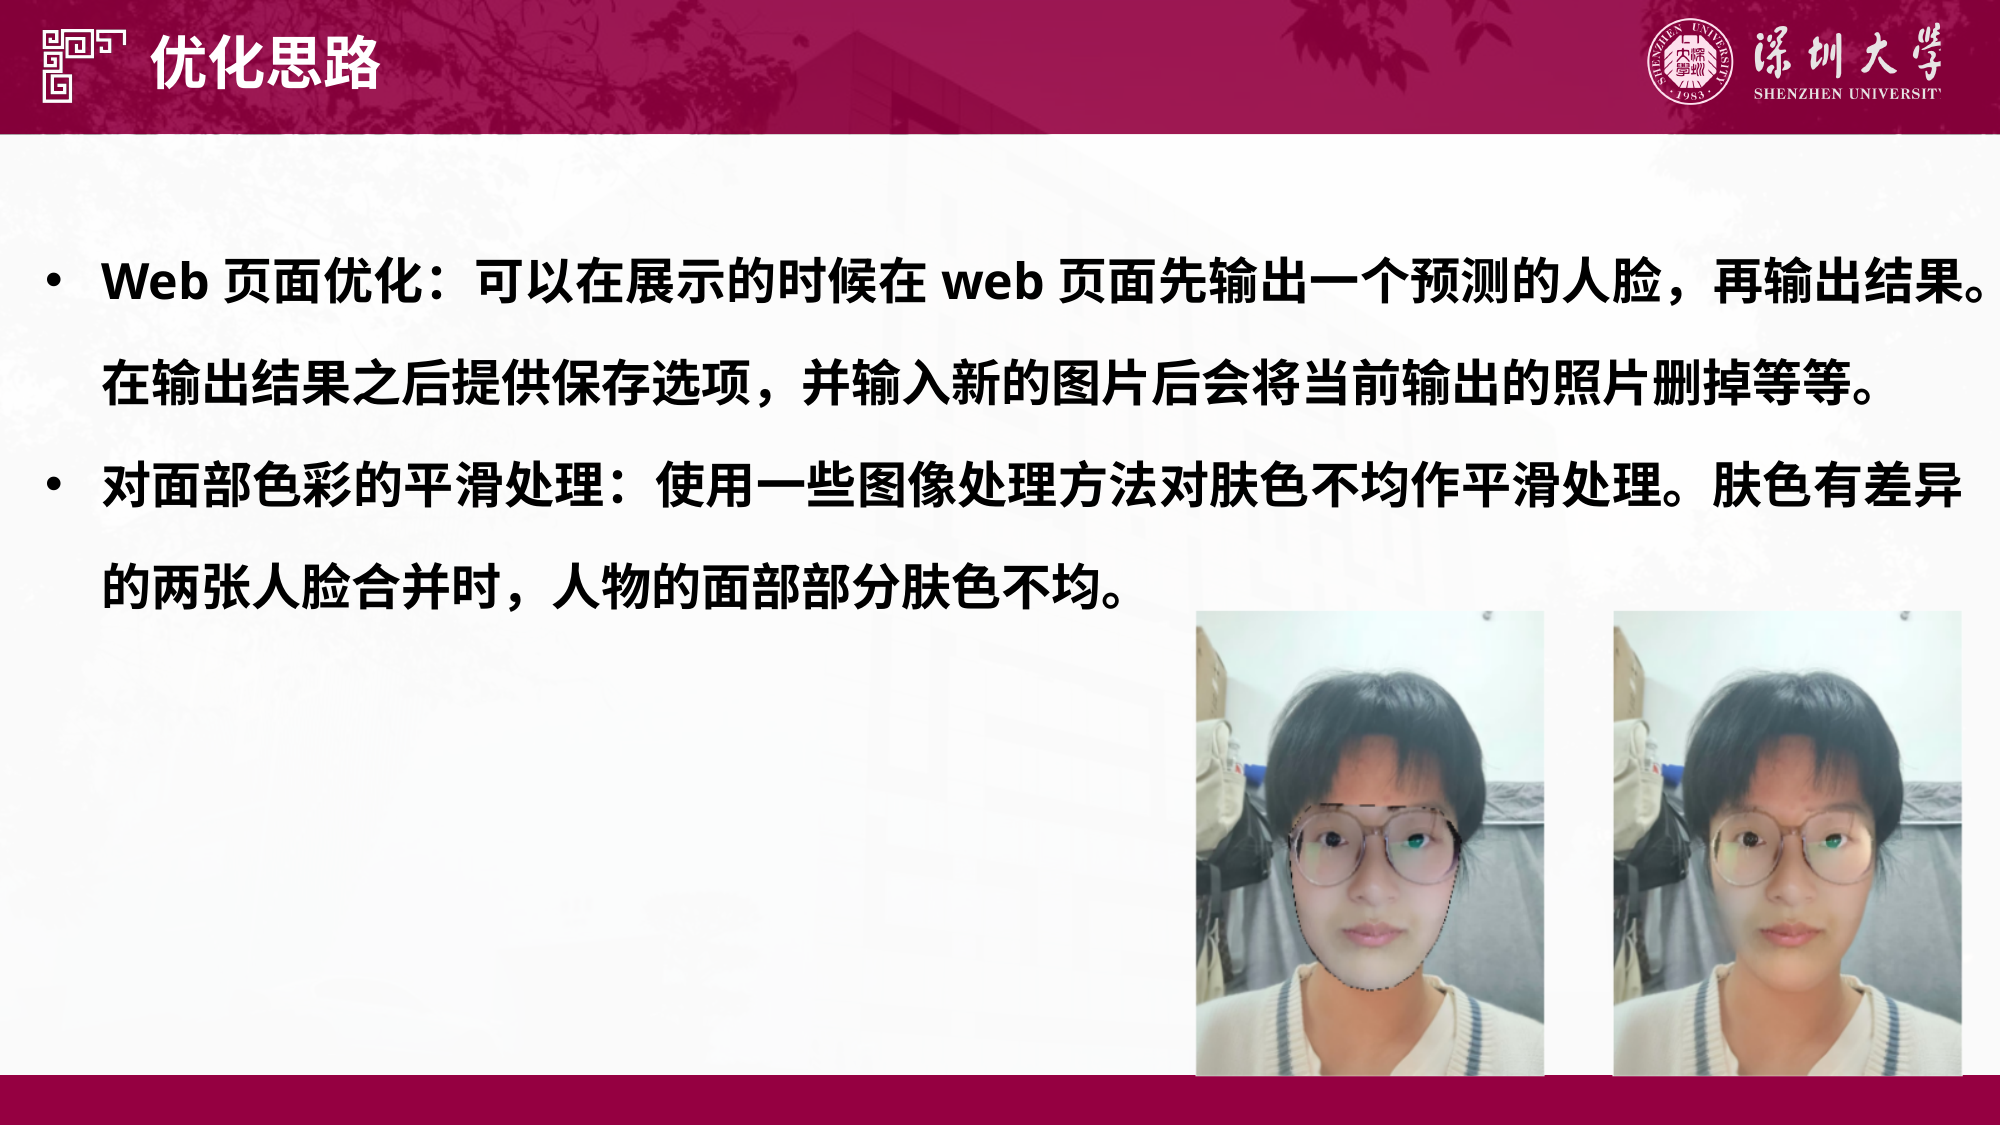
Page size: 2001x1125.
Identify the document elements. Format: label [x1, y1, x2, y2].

picture [0, 0, 2000, 1124]
text_box [22, 18, 599, 116]
